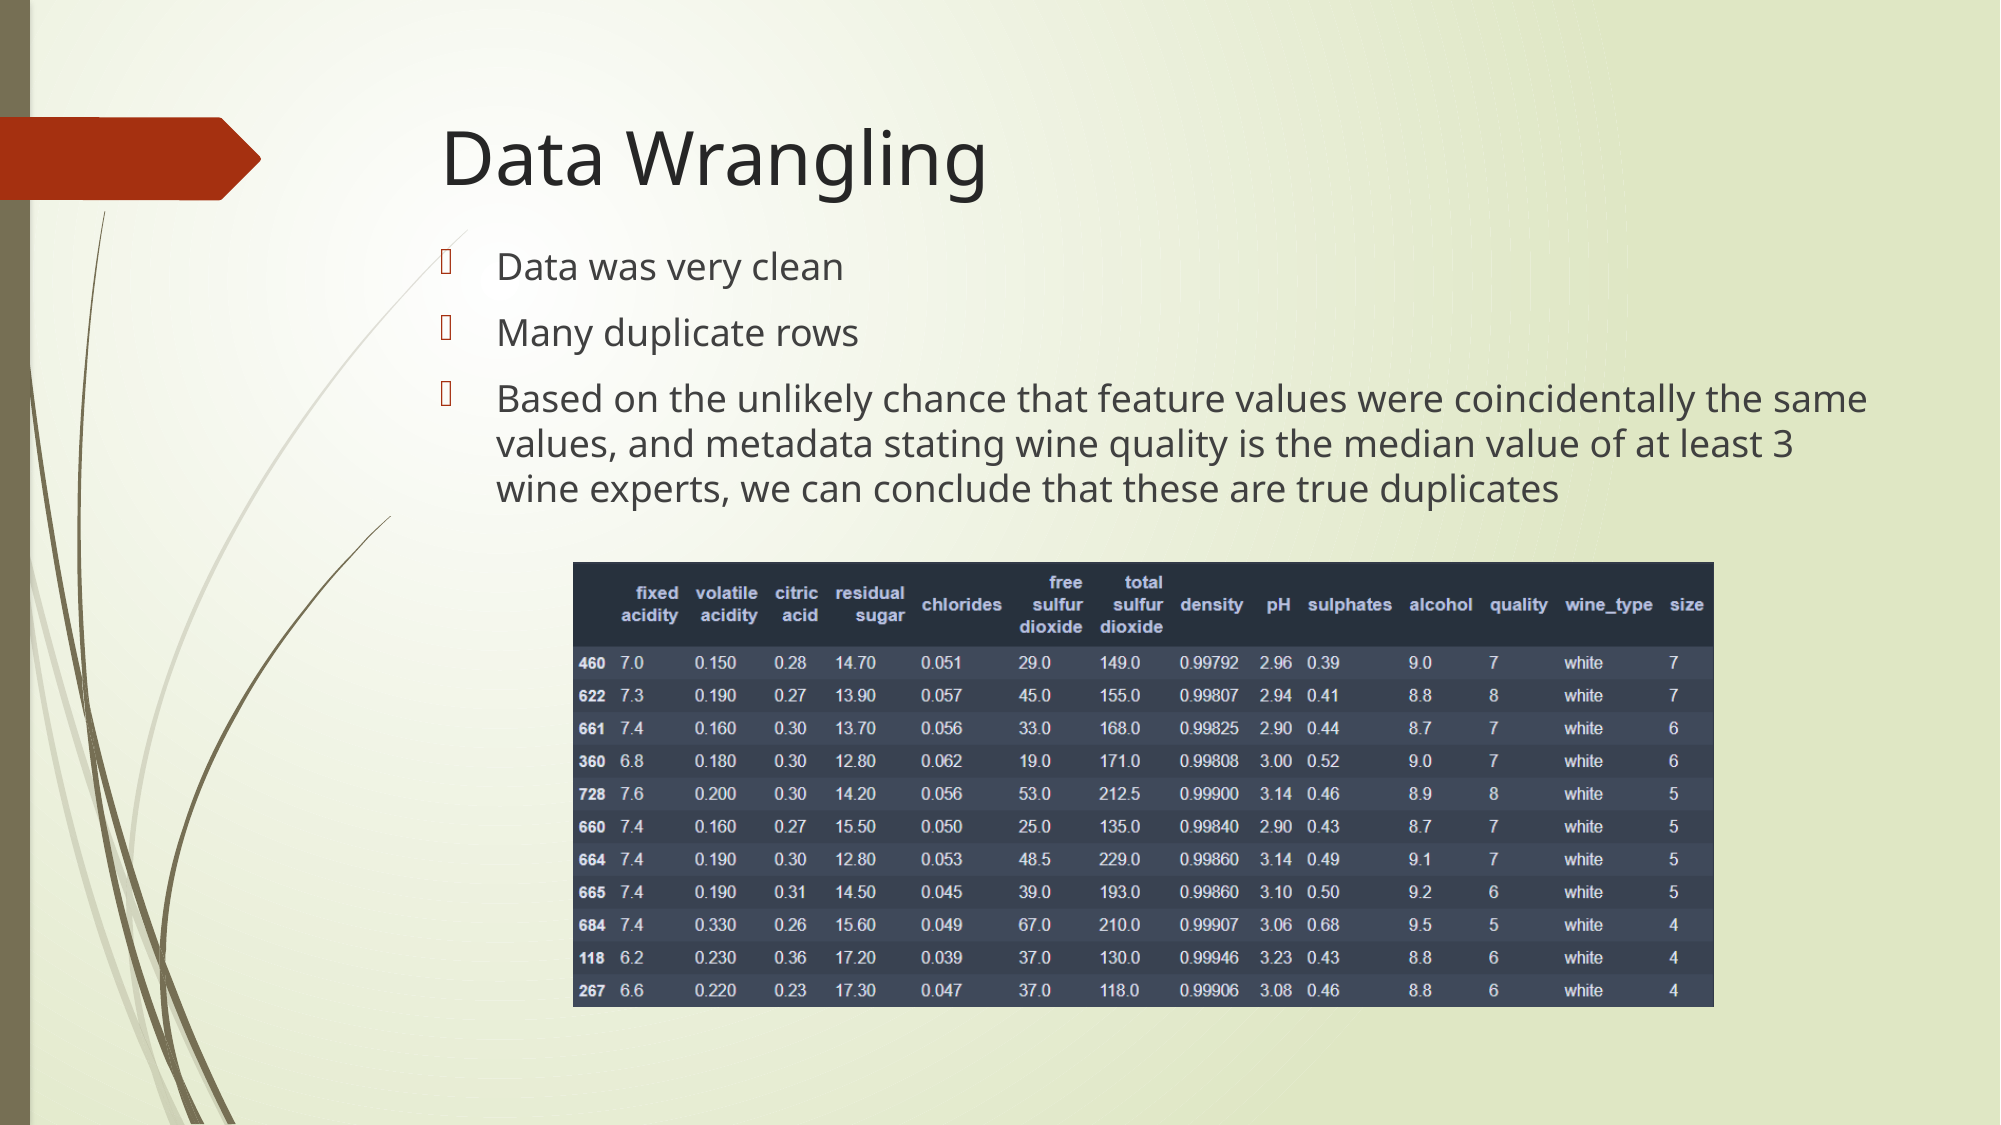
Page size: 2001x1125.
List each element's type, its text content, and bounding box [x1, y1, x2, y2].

title Data Wrangling [425, 102, 1888, 235]
list Data was very clean Many duplicate rows Based on the unlikely chance that feature values were coincidentally the same values, and metadata stating wine quality is the median value of at least 3 wine experts, we can conclude that these are true duplicates [424, 235, 1888, 856]
picture [573, 562, 1715, 1007]
